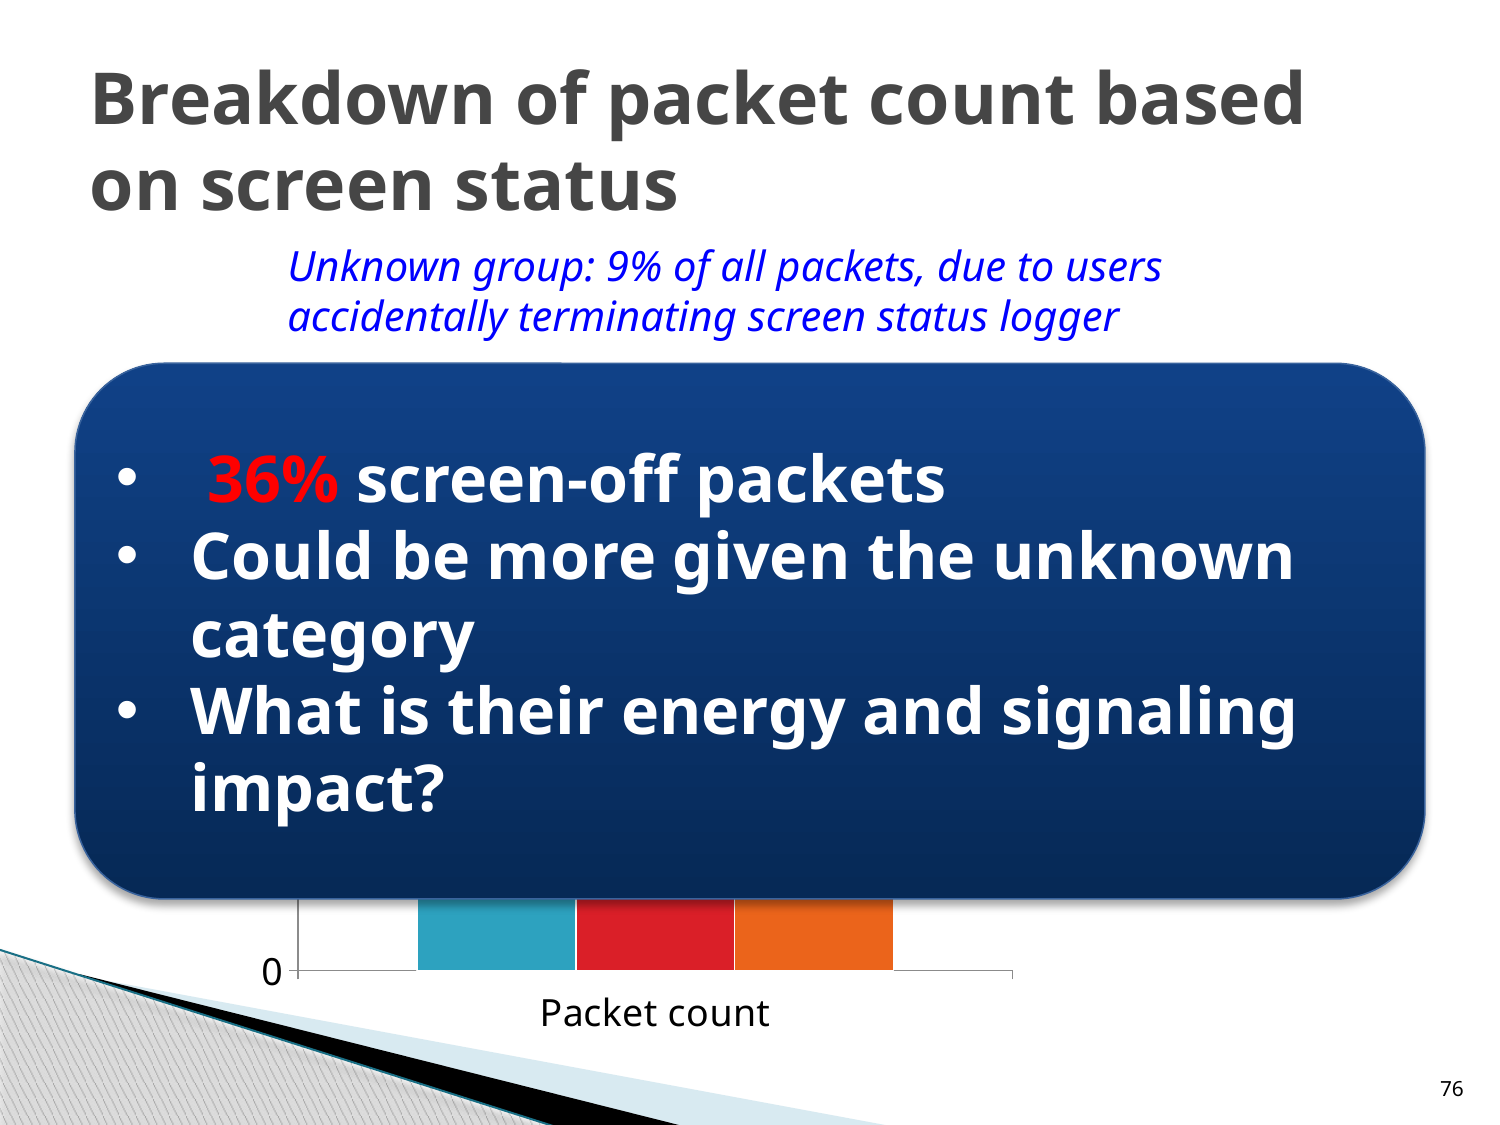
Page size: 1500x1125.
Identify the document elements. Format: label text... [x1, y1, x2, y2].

text_box 36% screen-off packets Could be more given the unknown category What is their energy and signaling impact? [1293, 362, 1426, 900]
text_box 36% screen-off packets Could be more given the unknown category What is their energy and signaling impact? [74, 362, 211, 900]
title Breakdown of packet count based on screen status [75, 45, 1425, 233]
chart [217, 340, 1287, 1052]
table_cell [342, 1061, 542, 1125]
table_cell [0, 953, 212, 1021]
slide_number 76 [1418, 1051, 1479, 1112]
text_box Unknown group: 9% of all packets, due to users accidentally terminating screen status logger [272, 232, 1178, 340]
